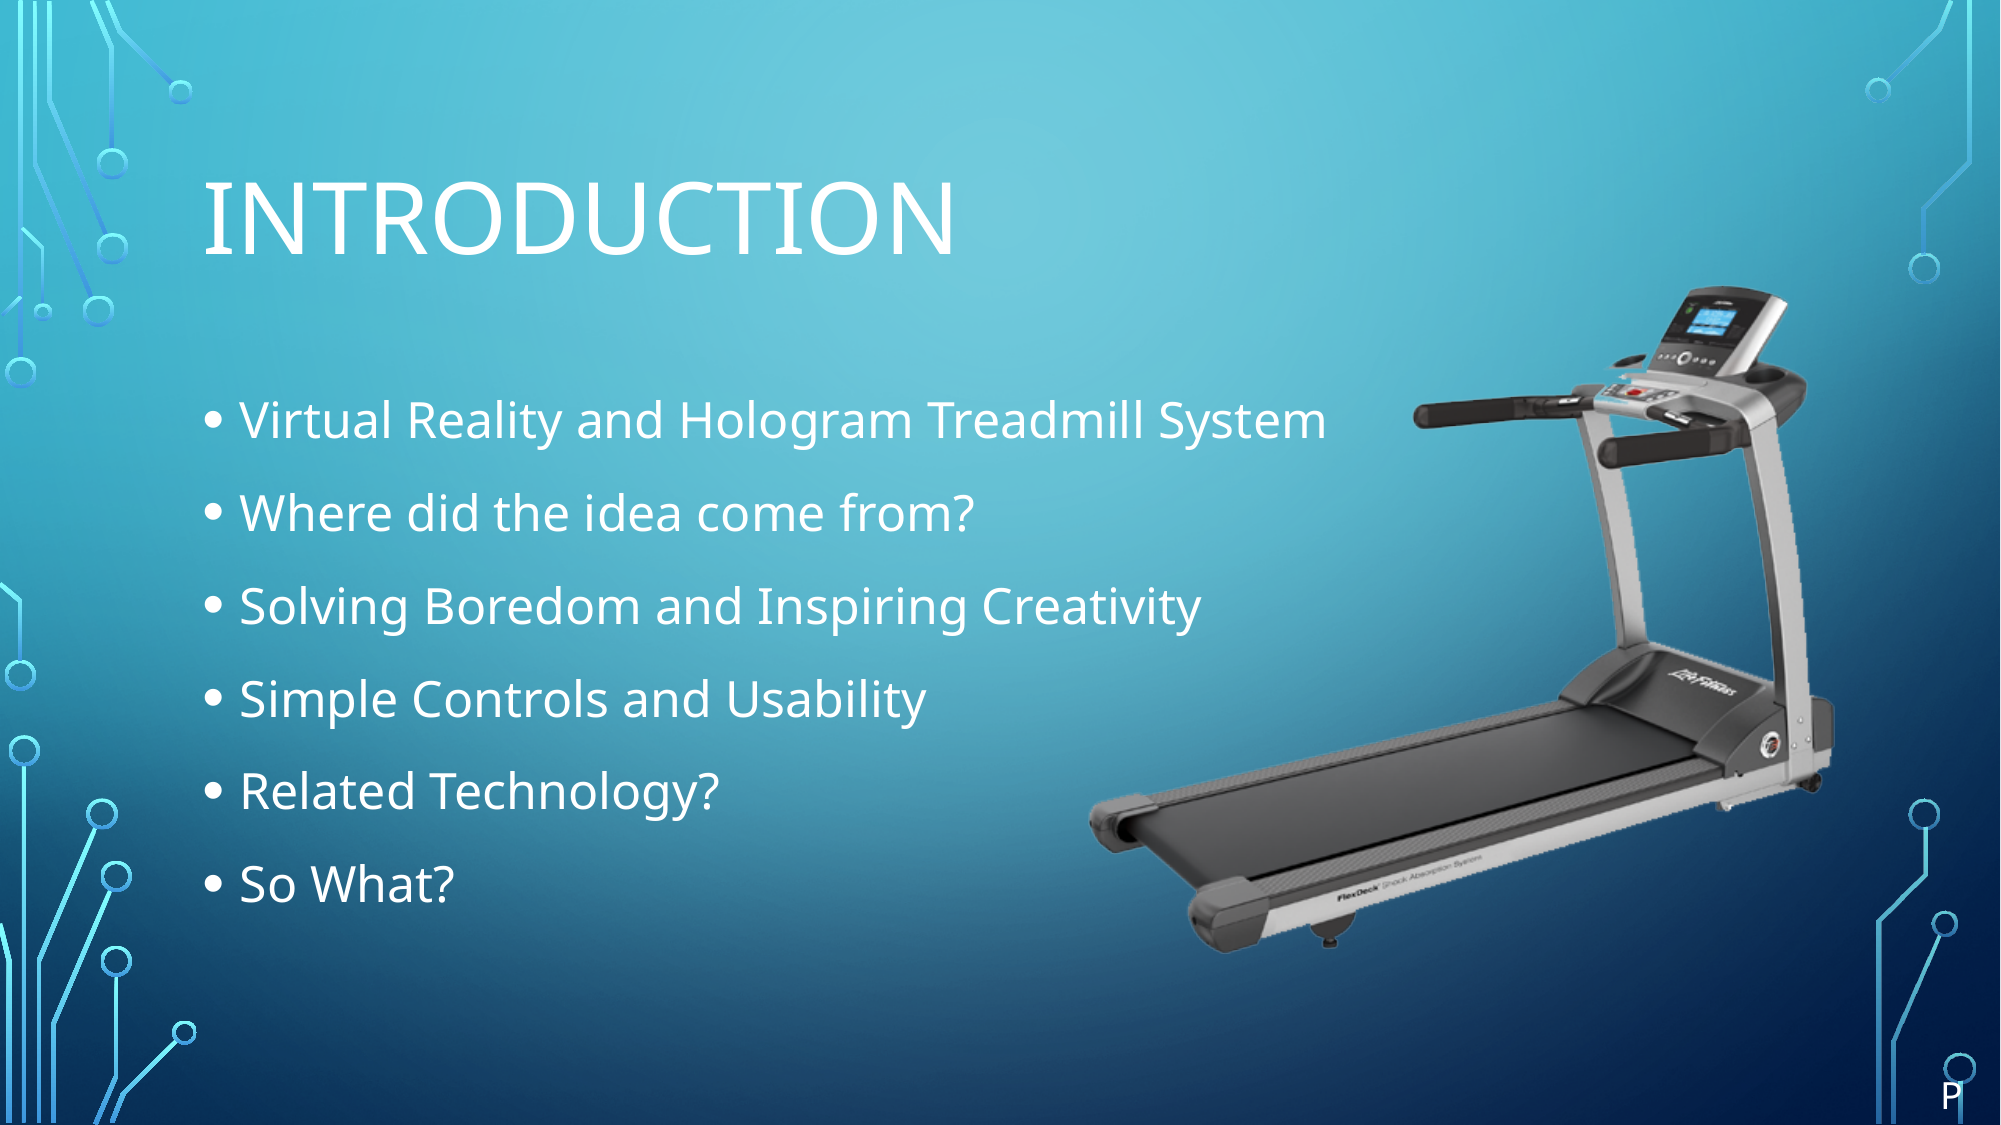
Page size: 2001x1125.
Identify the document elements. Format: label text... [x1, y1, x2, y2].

picture [1072, 227, 1855, 1010]
list Virtual Reality and Hologram Treadmill System Where did the idea come from? Solving Boredom and Inspiring Creativity Simple Controls and Usability Related Technology? So What? [187, 369, 1072, 950]
title Introduction [187, 101, 1813, 344]
text_box P [1925, 1064, 1971, 1125]
